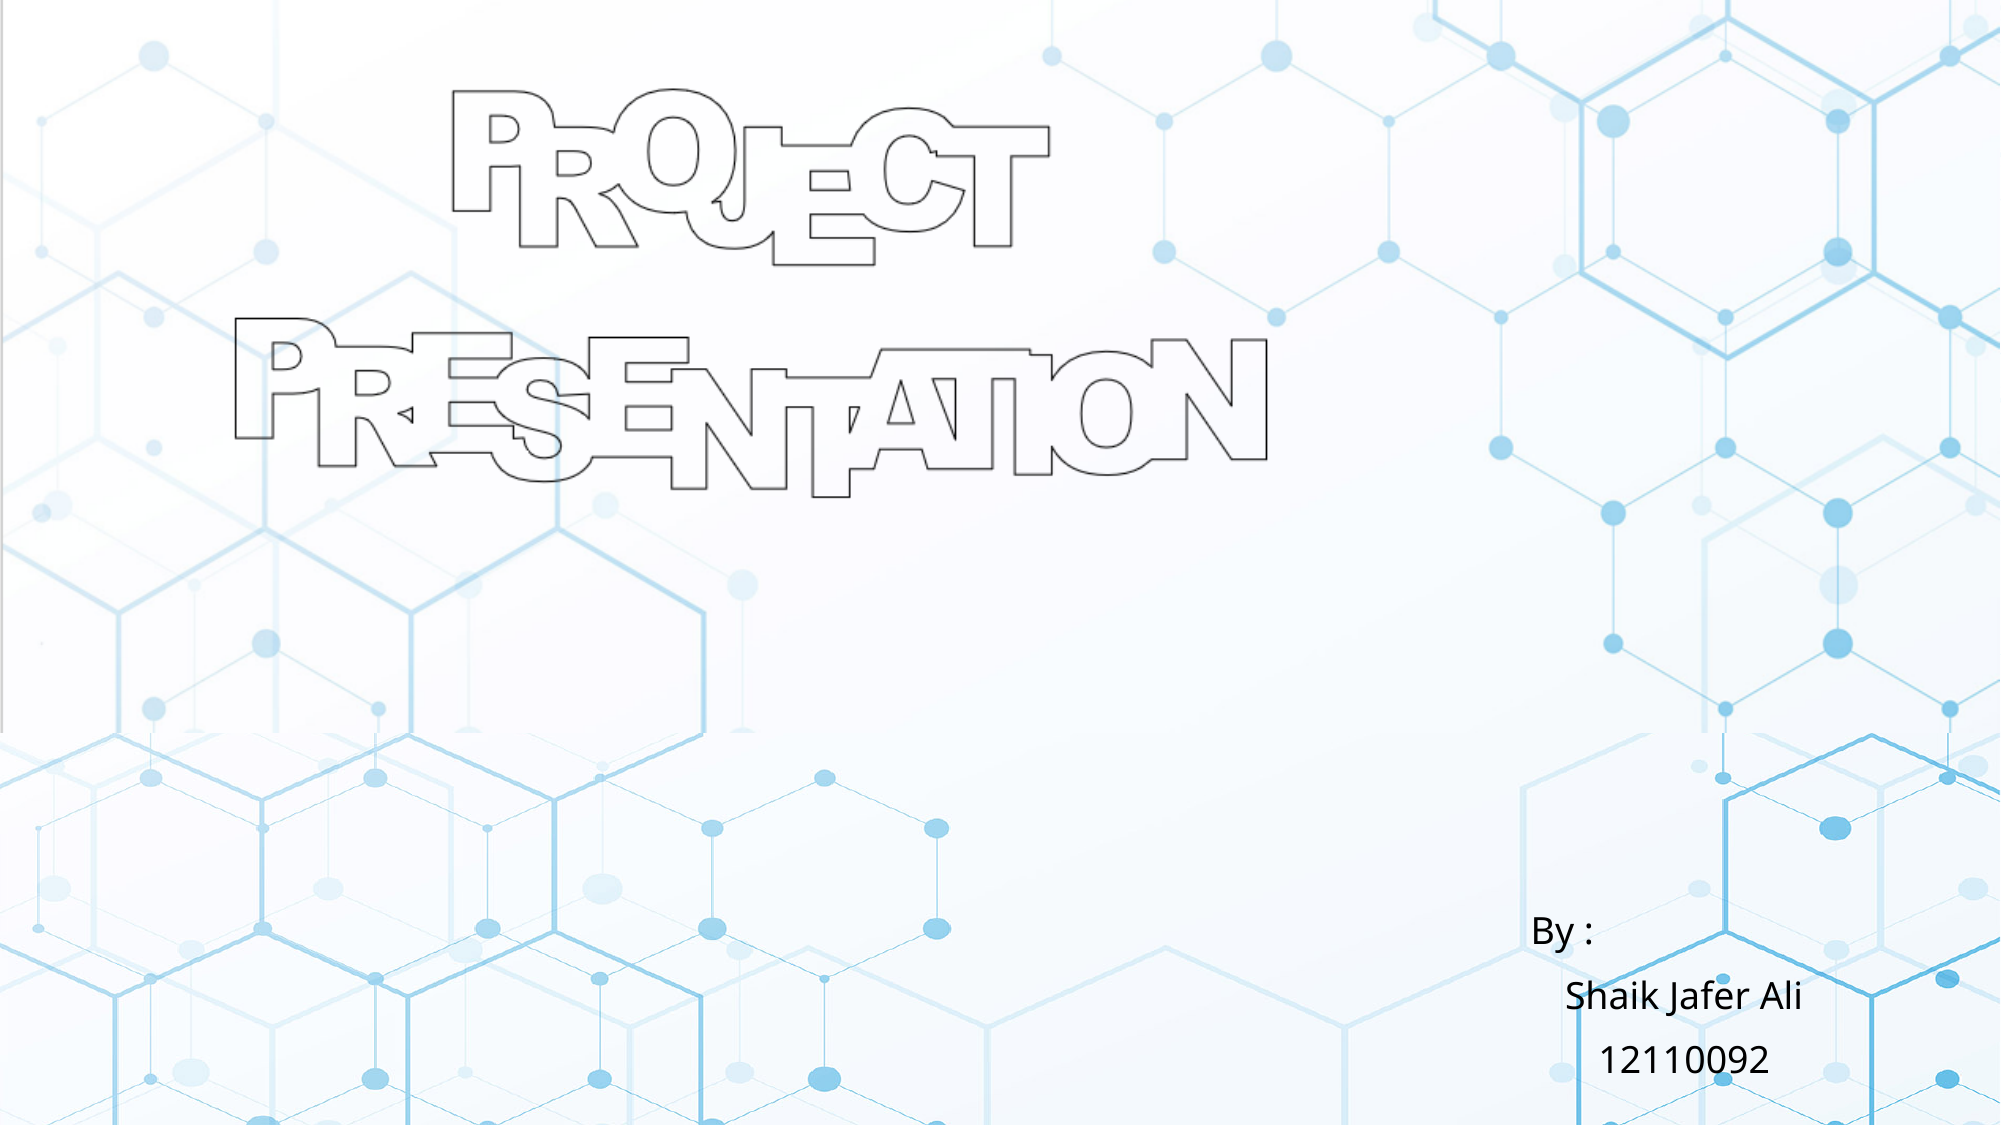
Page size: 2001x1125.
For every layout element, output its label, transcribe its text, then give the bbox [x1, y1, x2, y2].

picture [0, 0, 2001, 1125]
text_box By : Shaik Jafer Ali 12110092 [1062, 897, 2000, 1089]
